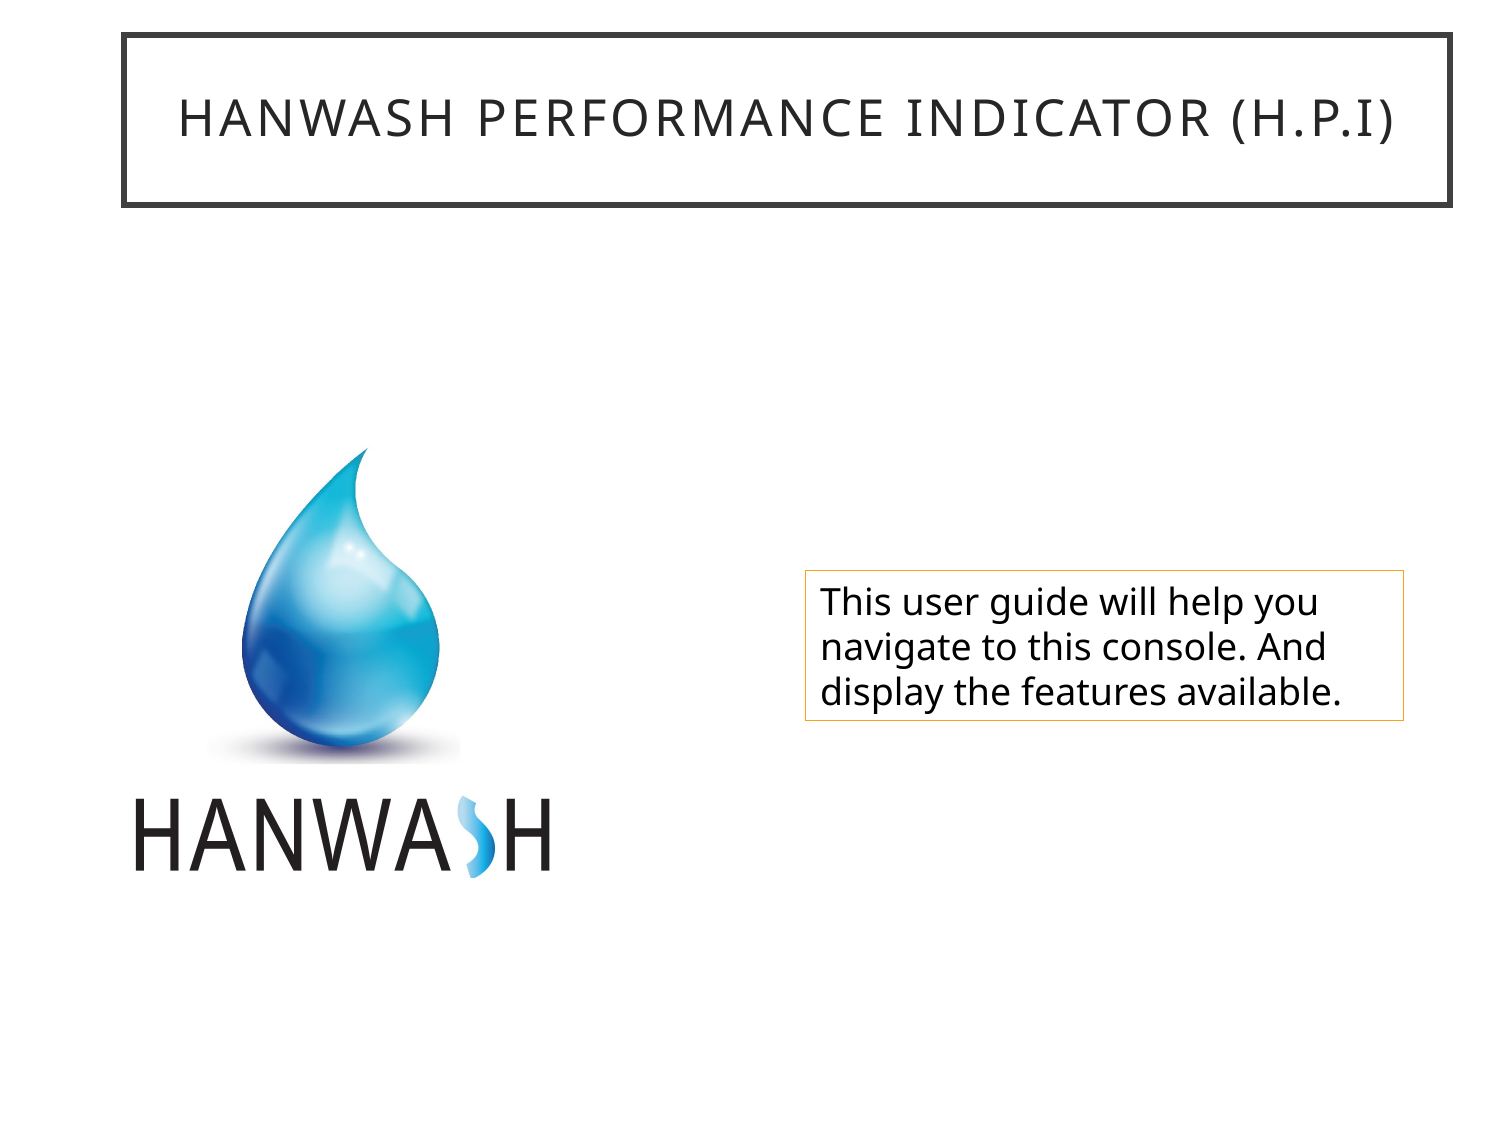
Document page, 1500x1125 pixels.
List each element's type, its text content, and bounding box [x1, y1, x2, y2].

text_box This user guide will help you navigate to this console. And display the features available. [805, 570, 1404, 721]
title Hanwash Performance Indicator (H.P.I) [121, 32, 1453, 208]
picture [32, 372, 633, 879]
